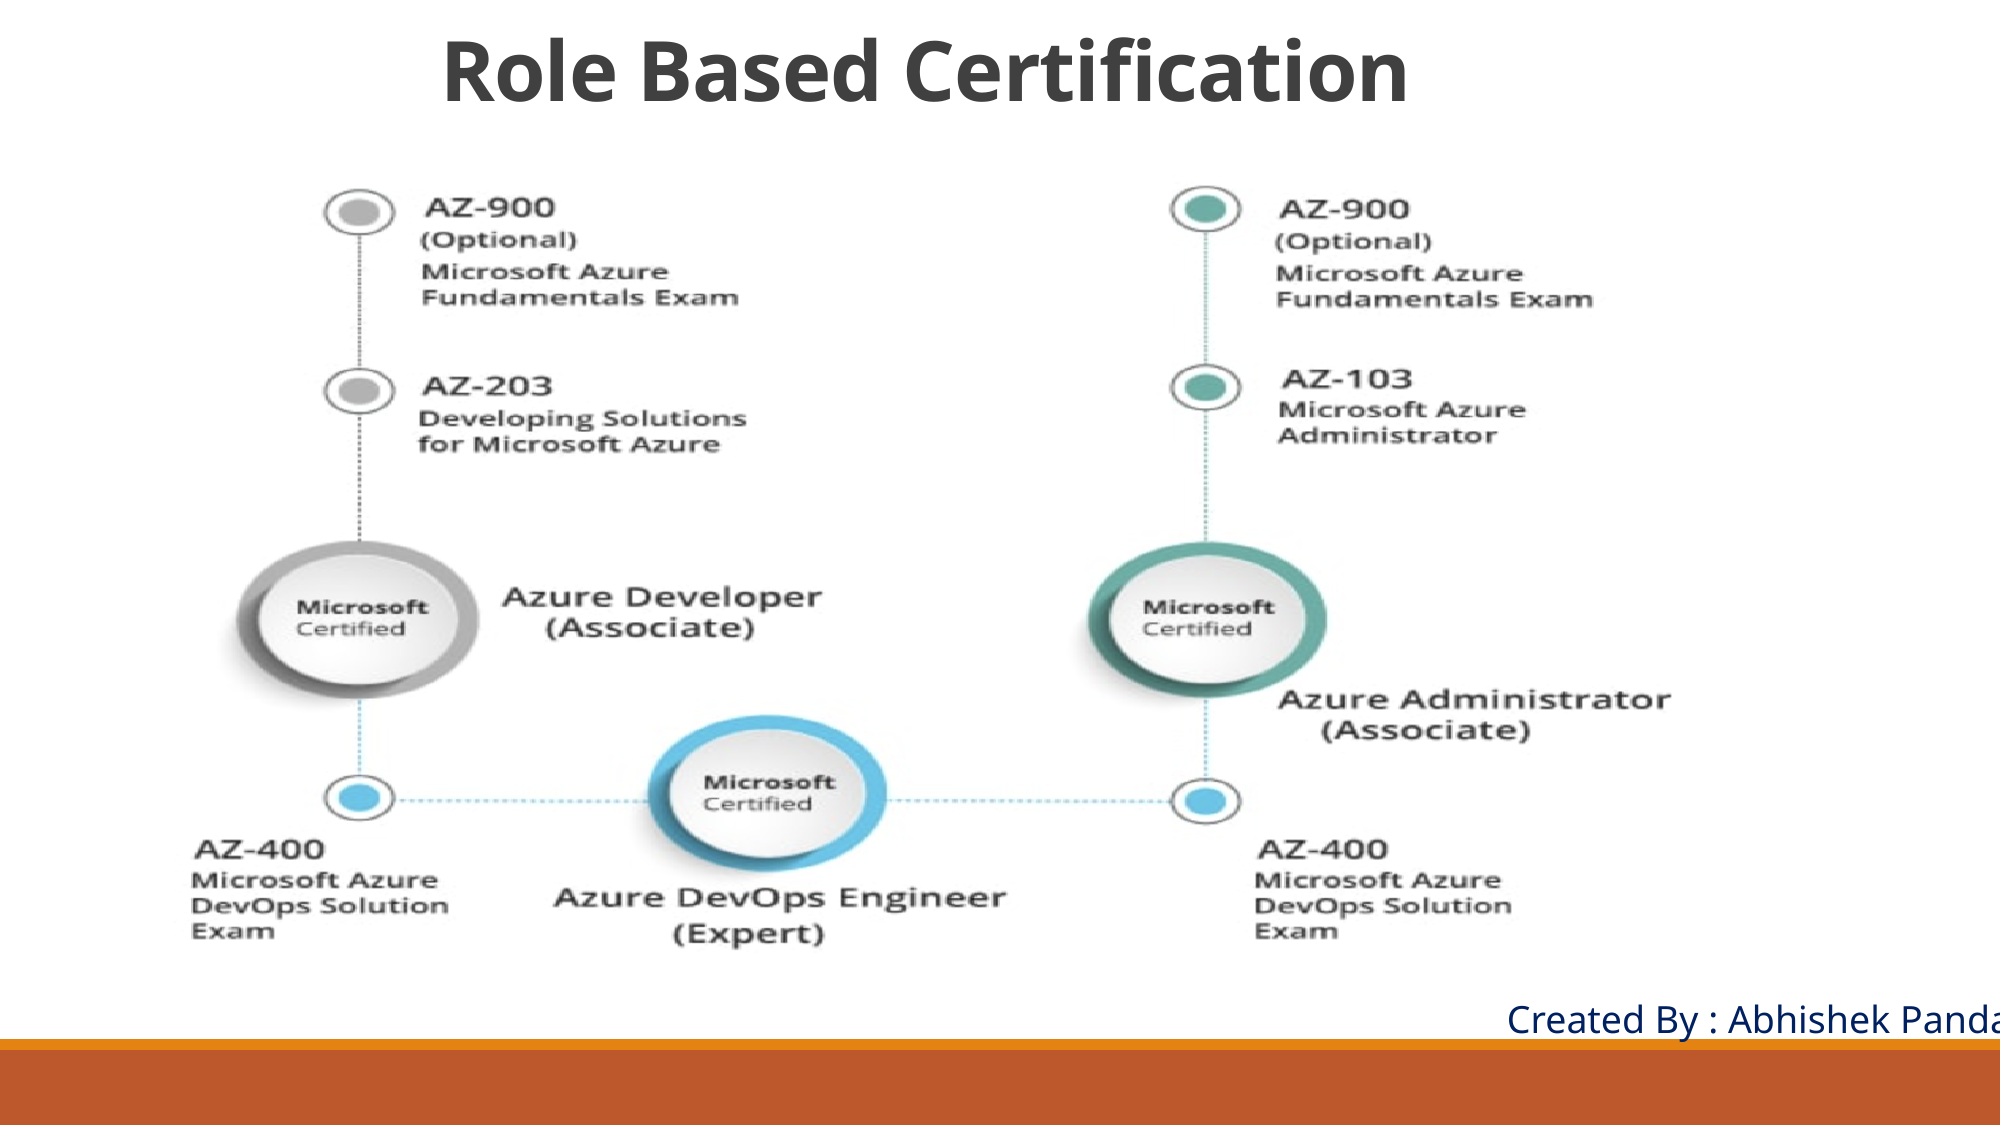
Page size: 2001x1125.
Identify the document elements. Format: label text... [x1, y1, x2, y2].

text_box Created By : Abhishek Panda [1492, 988, 2000, 1049]
title Role Based Certification [425, 45, 1888, 127]
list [89, 148, 1838, 989]
